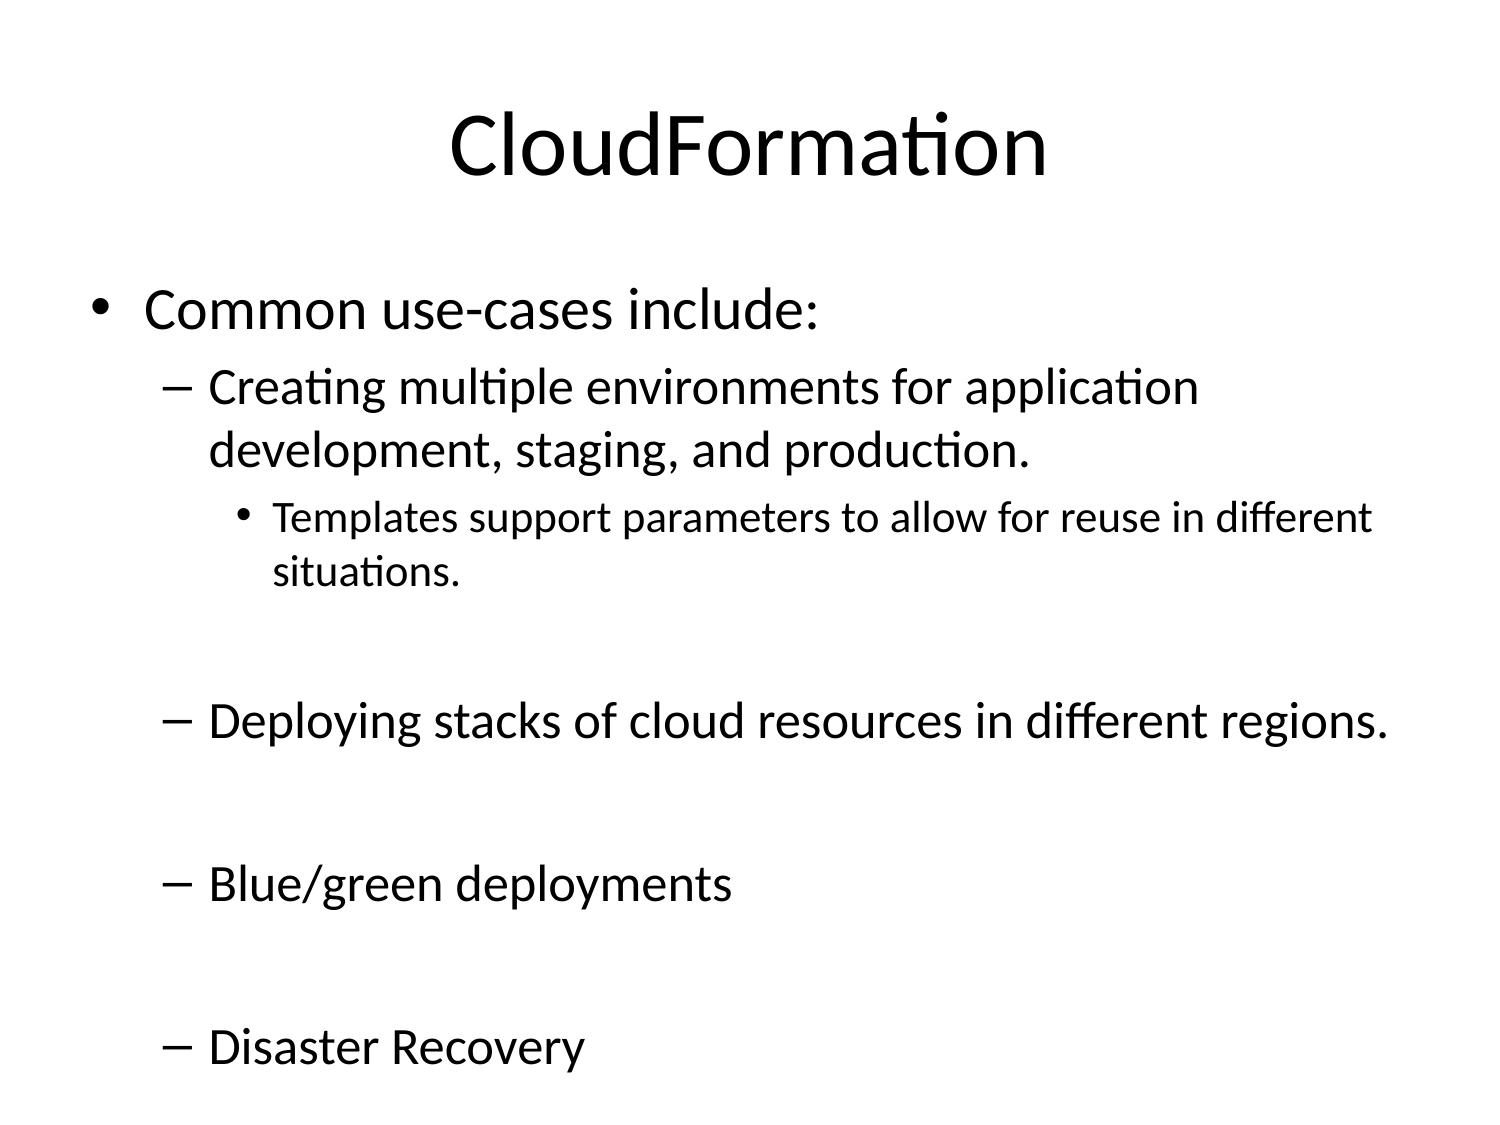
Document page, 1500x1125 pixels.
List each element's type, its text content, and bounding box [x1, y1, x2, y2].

title CloudFormation [75, 45, 1425, 233]
list Common use-cases include: Creating multiple environments for application development, staging, and production. Templates support parameters to allow for reuse in different situations. Deploying stacks of cloud resources in different regions. Blue/green deployments Disaster Recovery [75, 262, 1425, 1083]
